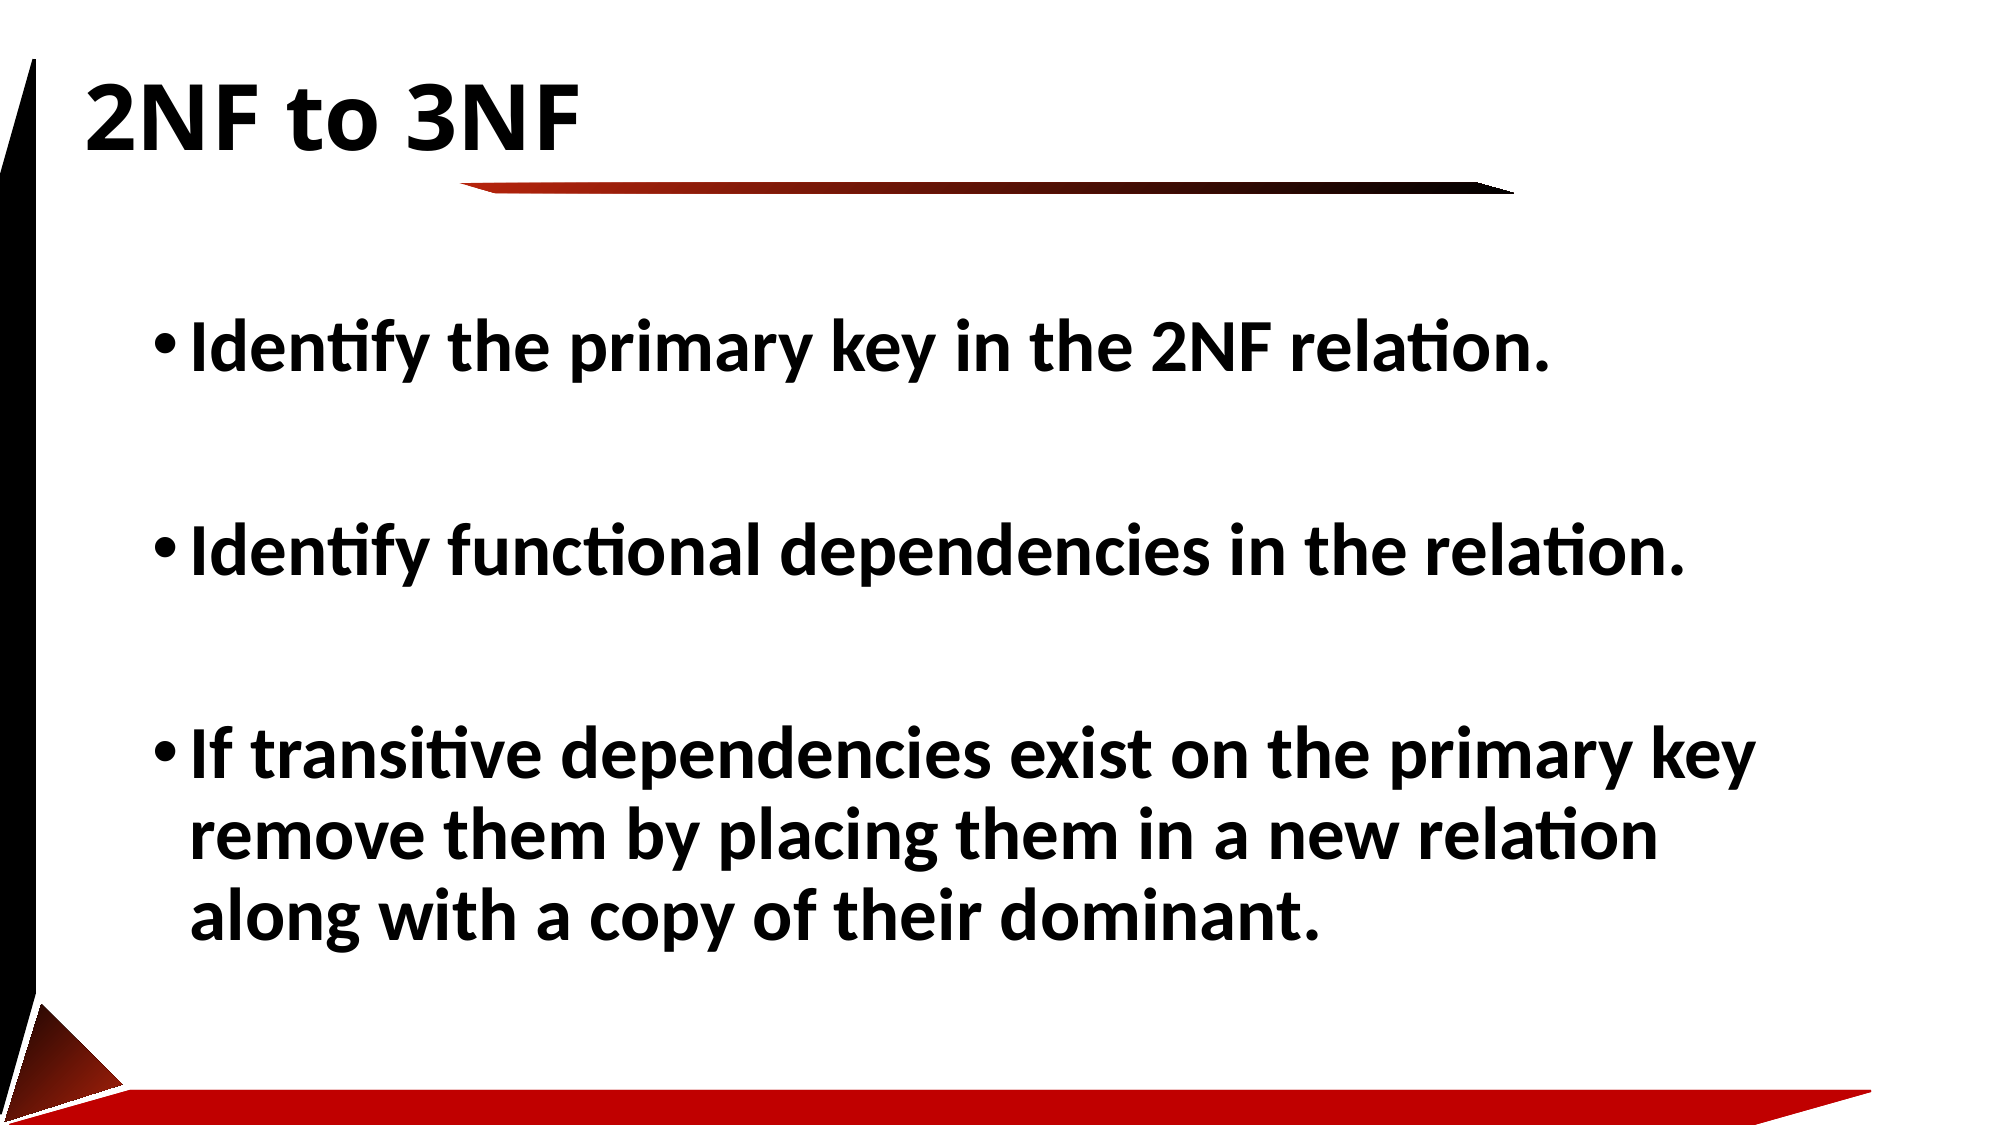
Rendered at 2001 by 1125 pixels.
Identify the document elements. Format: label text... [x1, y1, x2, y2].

list Identify the primary key in the 2NF relation. Identify functional dependencies in the relation. If transitive dependencies exist on the primary key remove them by placing them in a new relation along with a copy of their dominant. [137, 299, 1863, 1014]
title 2NF to 3NF [69, 45, 1971, 197]
